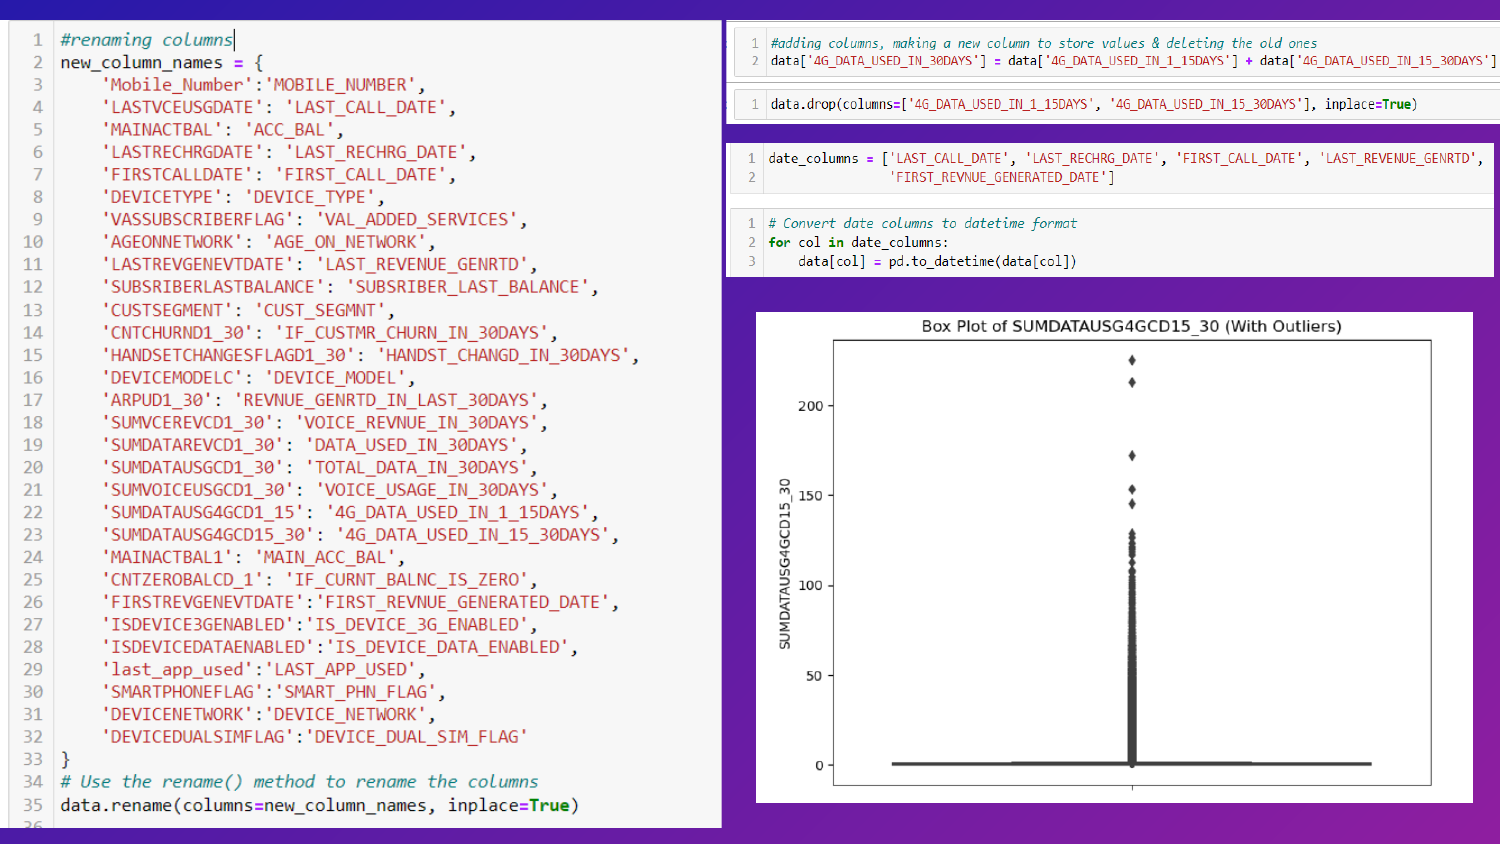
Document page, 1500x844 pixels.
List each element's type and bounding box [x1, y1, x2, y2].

picture [756, 311, 1474, 803]
picture [726, 143, 1495, 277]
picture [726, 19, 1500, 124]
picture [0, 19, 722, 828]
